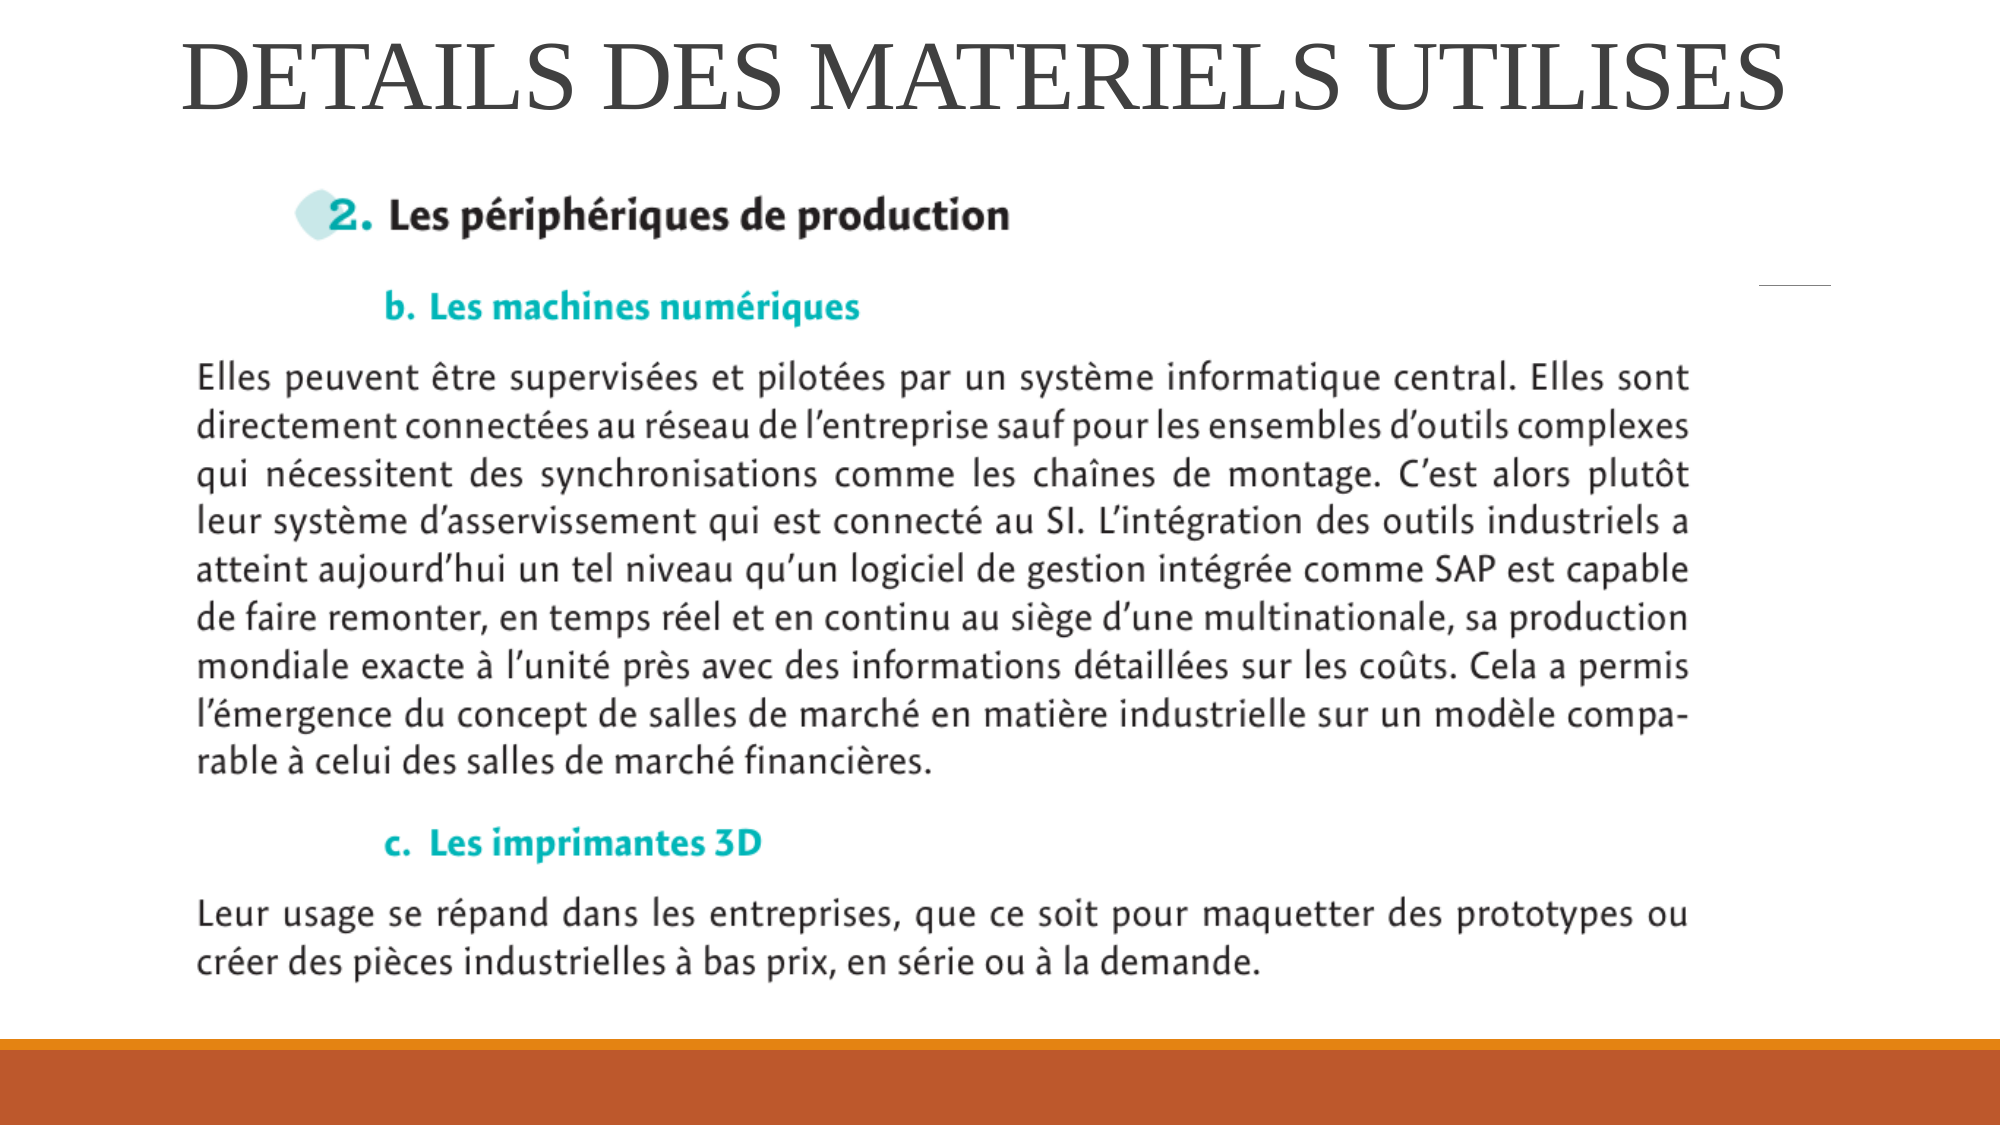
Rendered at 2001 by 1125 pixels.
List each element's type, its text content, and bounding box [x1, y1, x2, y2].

title DETAILS DES MATERIELS UTILISES [165, 15, 1816, 167]
picture [164, 169, 1846, 257]
picture [179, 258, 1760, 1014]
